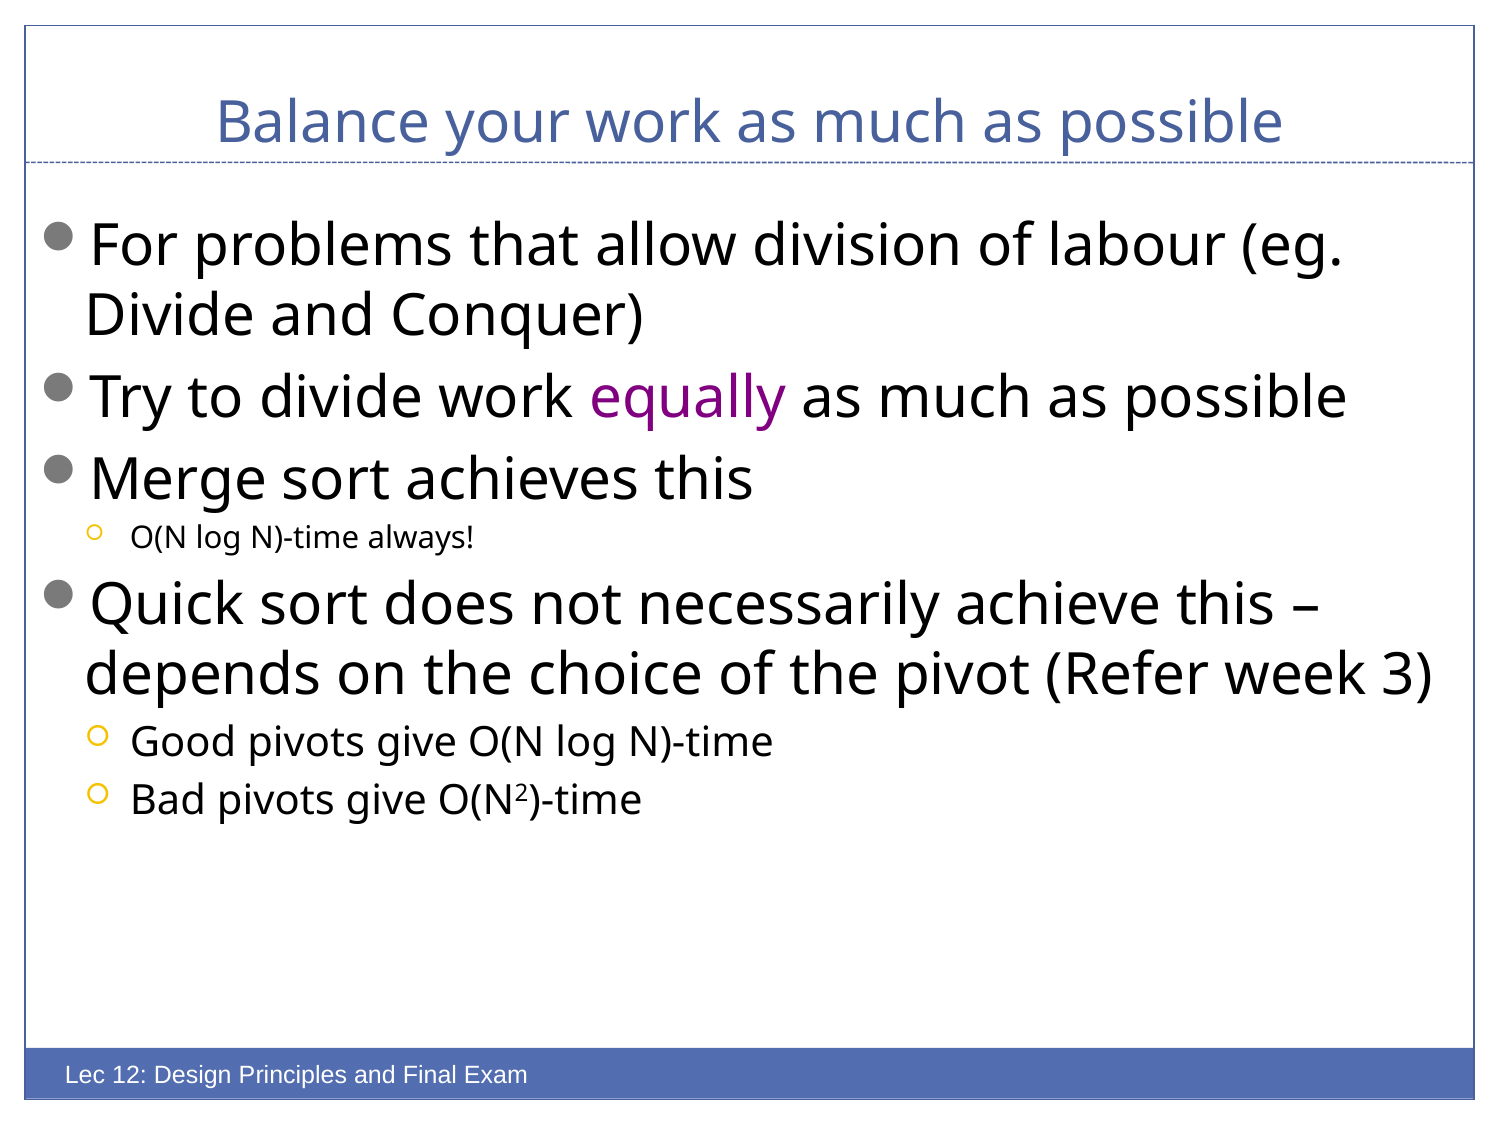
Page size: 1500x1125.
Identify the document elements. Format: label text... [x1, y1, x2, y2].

footer Lec 12: Design Principles and Final Exam [50, 1051, 800, 1112]
title Balance your work as much as possible [49, 37, 1450, 162]
list For problems that allow division of labour (eg. Divide and Conquer) Try to divide work equally as much as possible Merge sort achieves this O(N log N)-time always! Quick sort does not necessarily achieve this – depends on the choice of the pivot (Refer week 3) Good pivots give O(N log N)-time Bad pivots give O(N2)-time [24, 200, 1463, 950]
